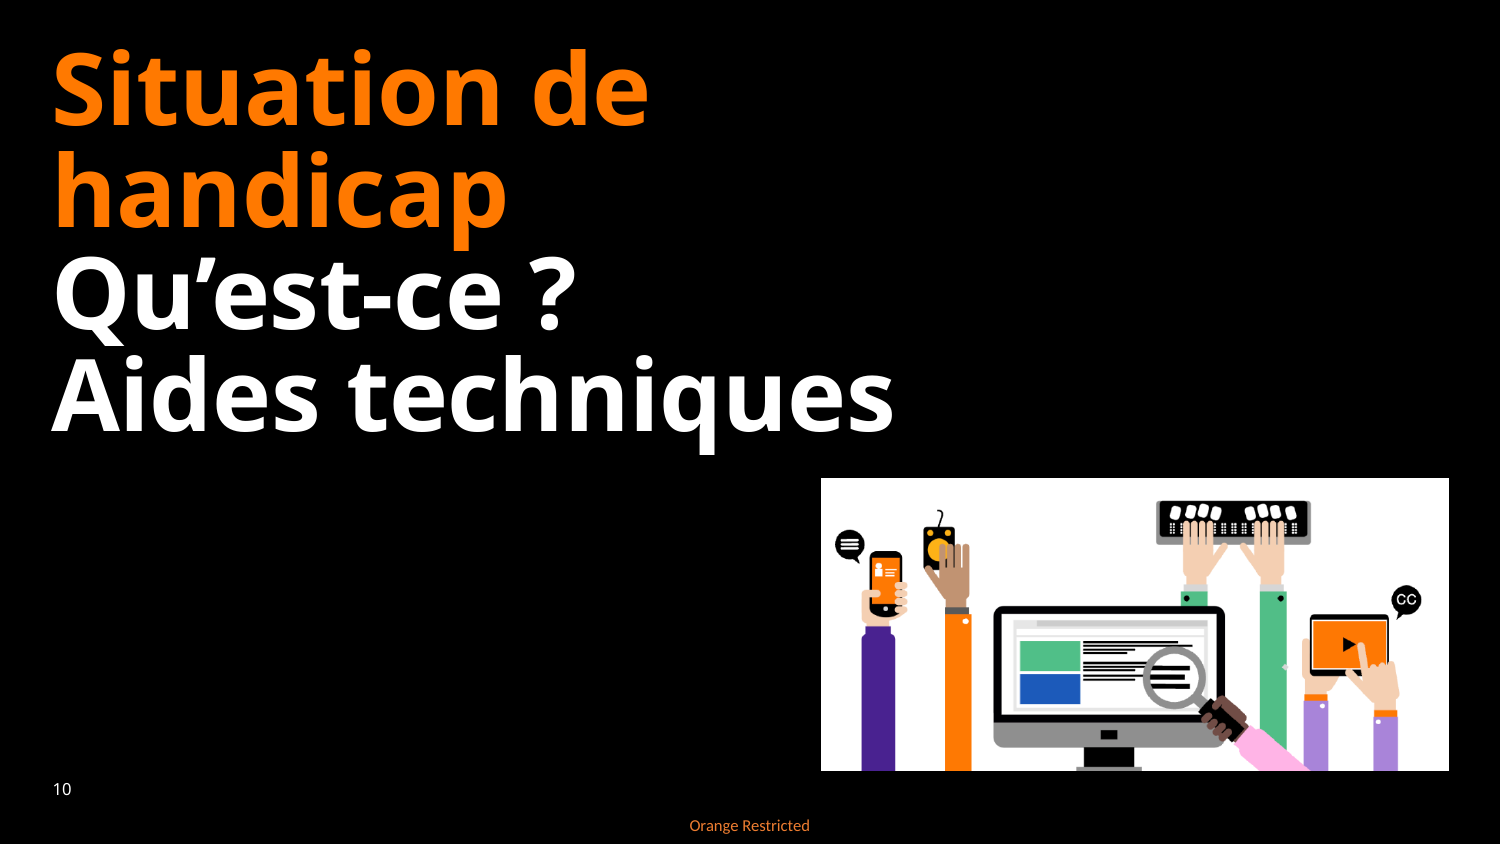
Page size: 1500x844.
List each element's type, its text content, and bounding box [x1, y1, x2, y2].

picture [821, 477, 1449, 772]
title Situation de handicap Qu’est-ce ? Aides techniques [51, 43, 1052, 747]
